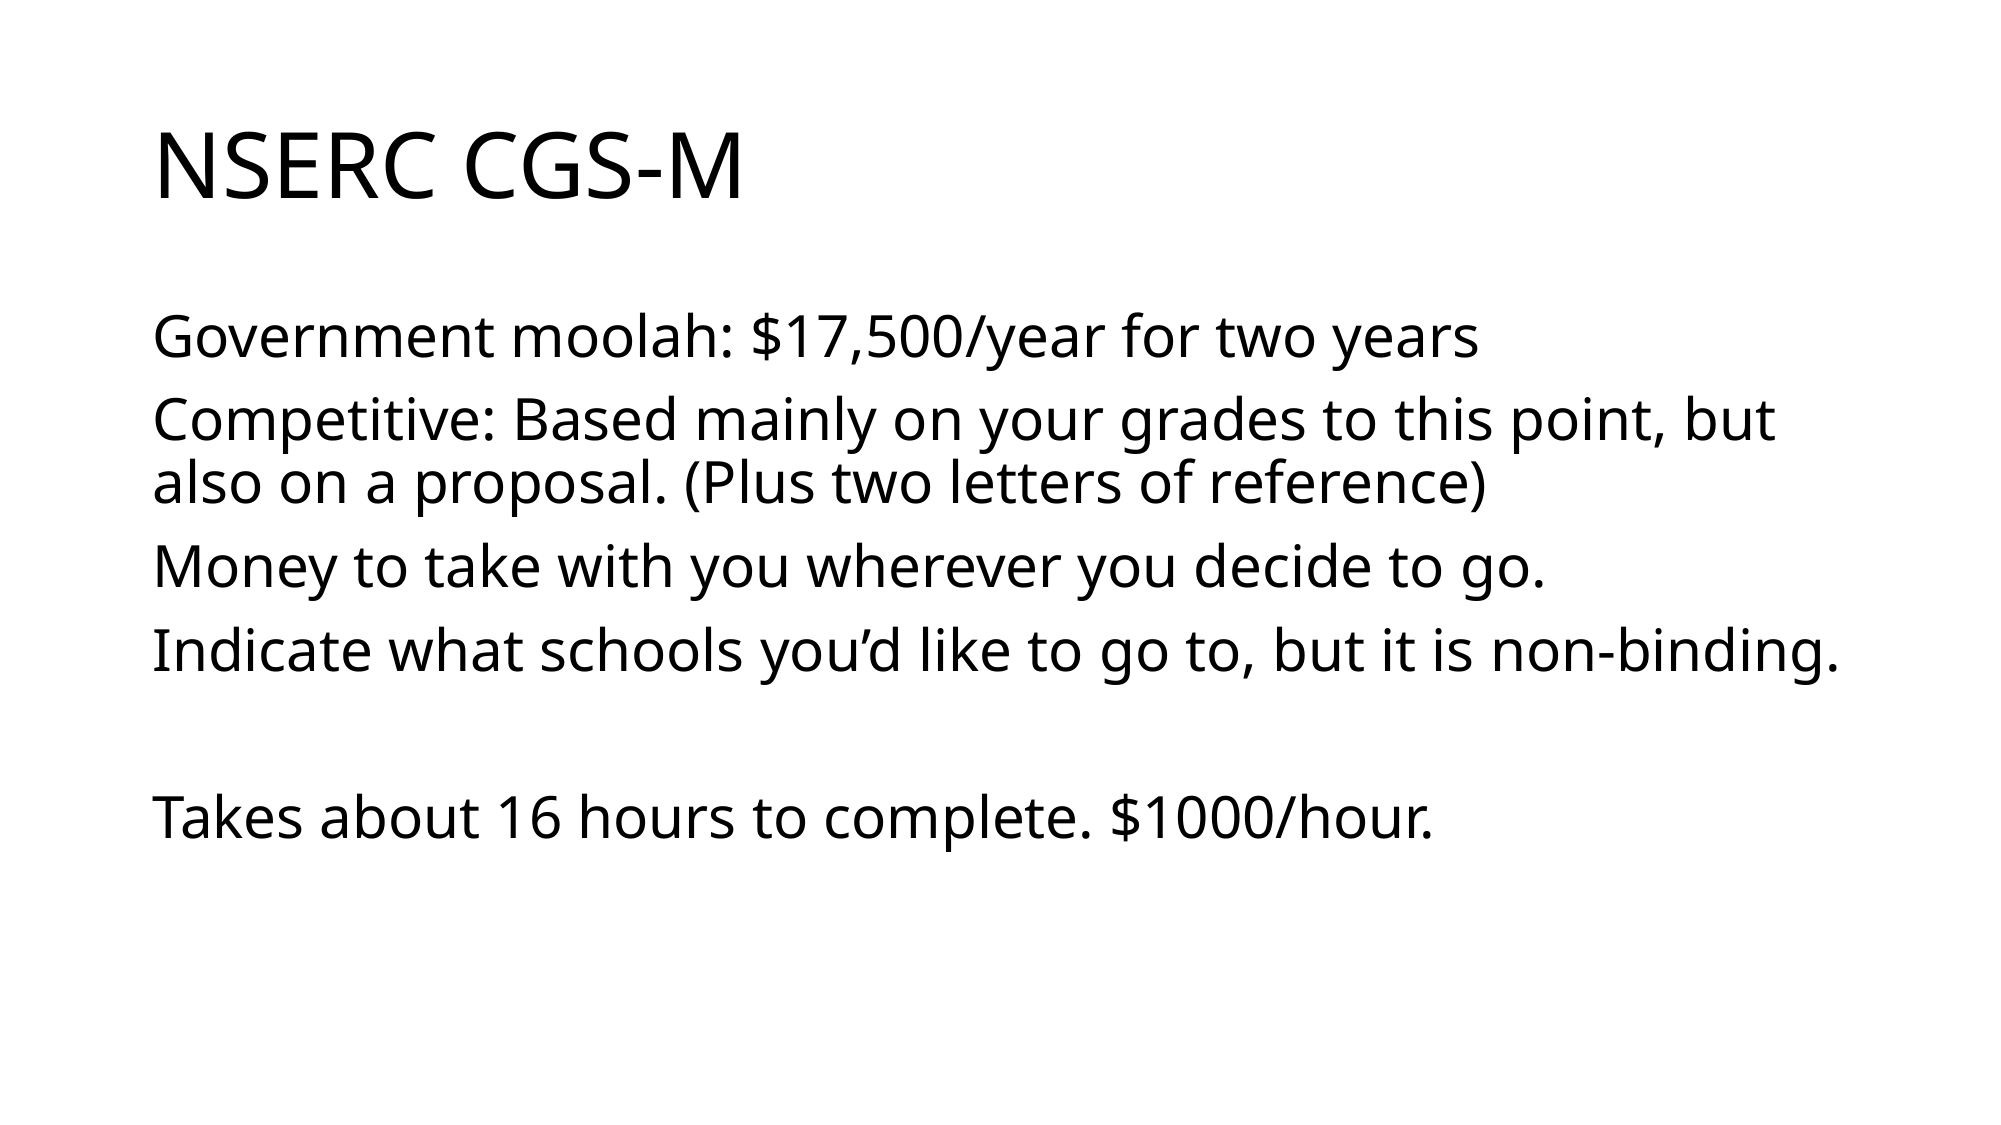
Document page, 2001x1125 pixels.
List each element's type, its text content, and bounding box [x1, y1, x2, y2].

title NSERC CGS-M [137, 59, 1863, 278]
list Government moolah: $17,500/year for two years Competitive: Based mainly on your grades to this point, but also on a proposal. (Plus two letters of reference) Money to take with you wherever you decide to go. Indicate what schools you’d like to go to, but it is non-binding. Takes about 16 hours to complete. $1000/hour. [137, 299, 1863, 1014]
